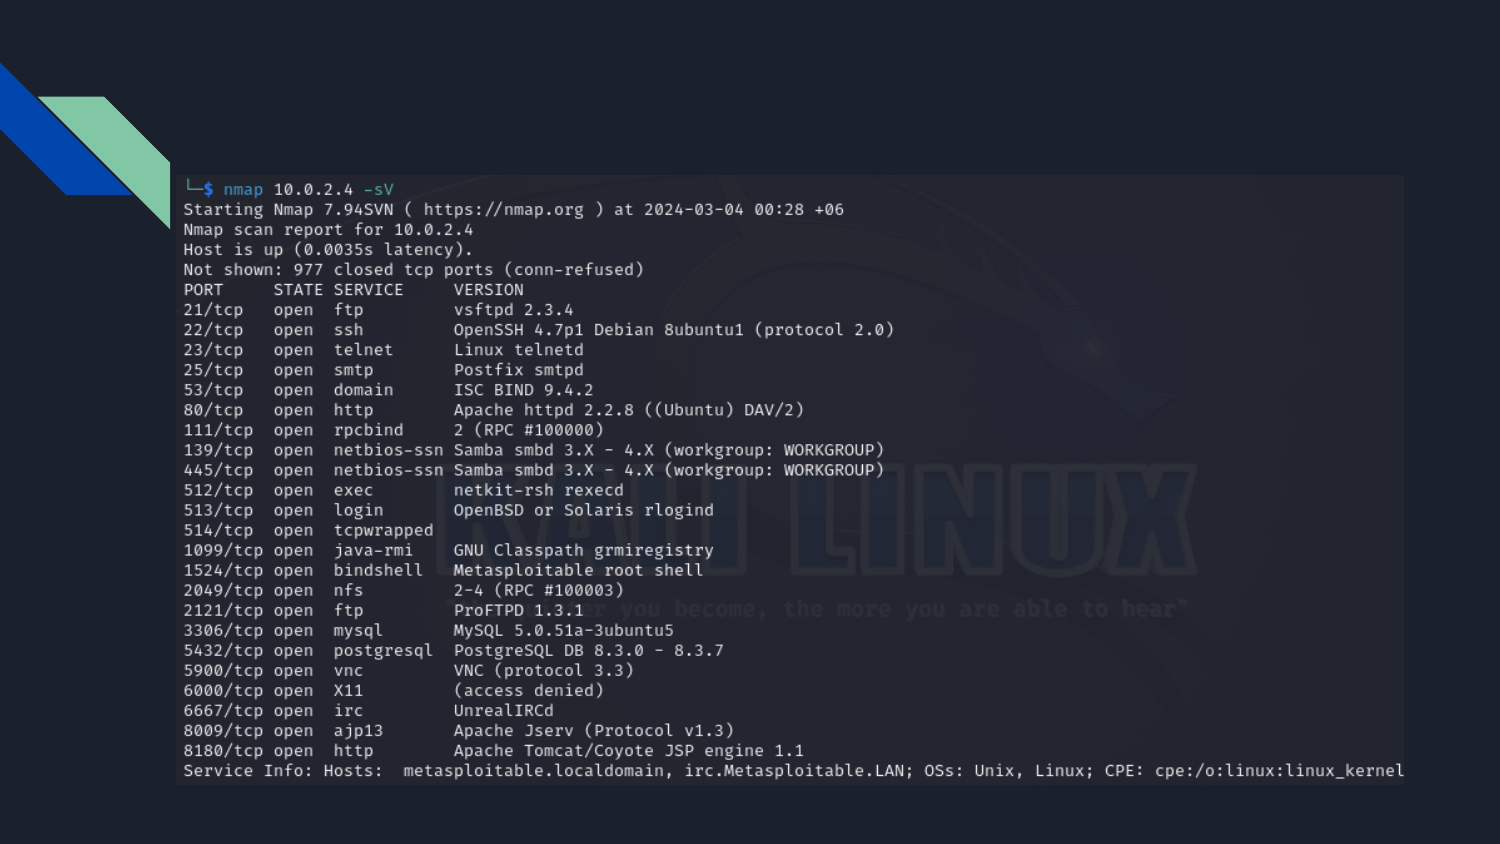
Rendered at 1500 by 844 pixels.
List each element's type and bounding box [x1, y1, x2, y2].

picture [176, 175, 1404, 785]
